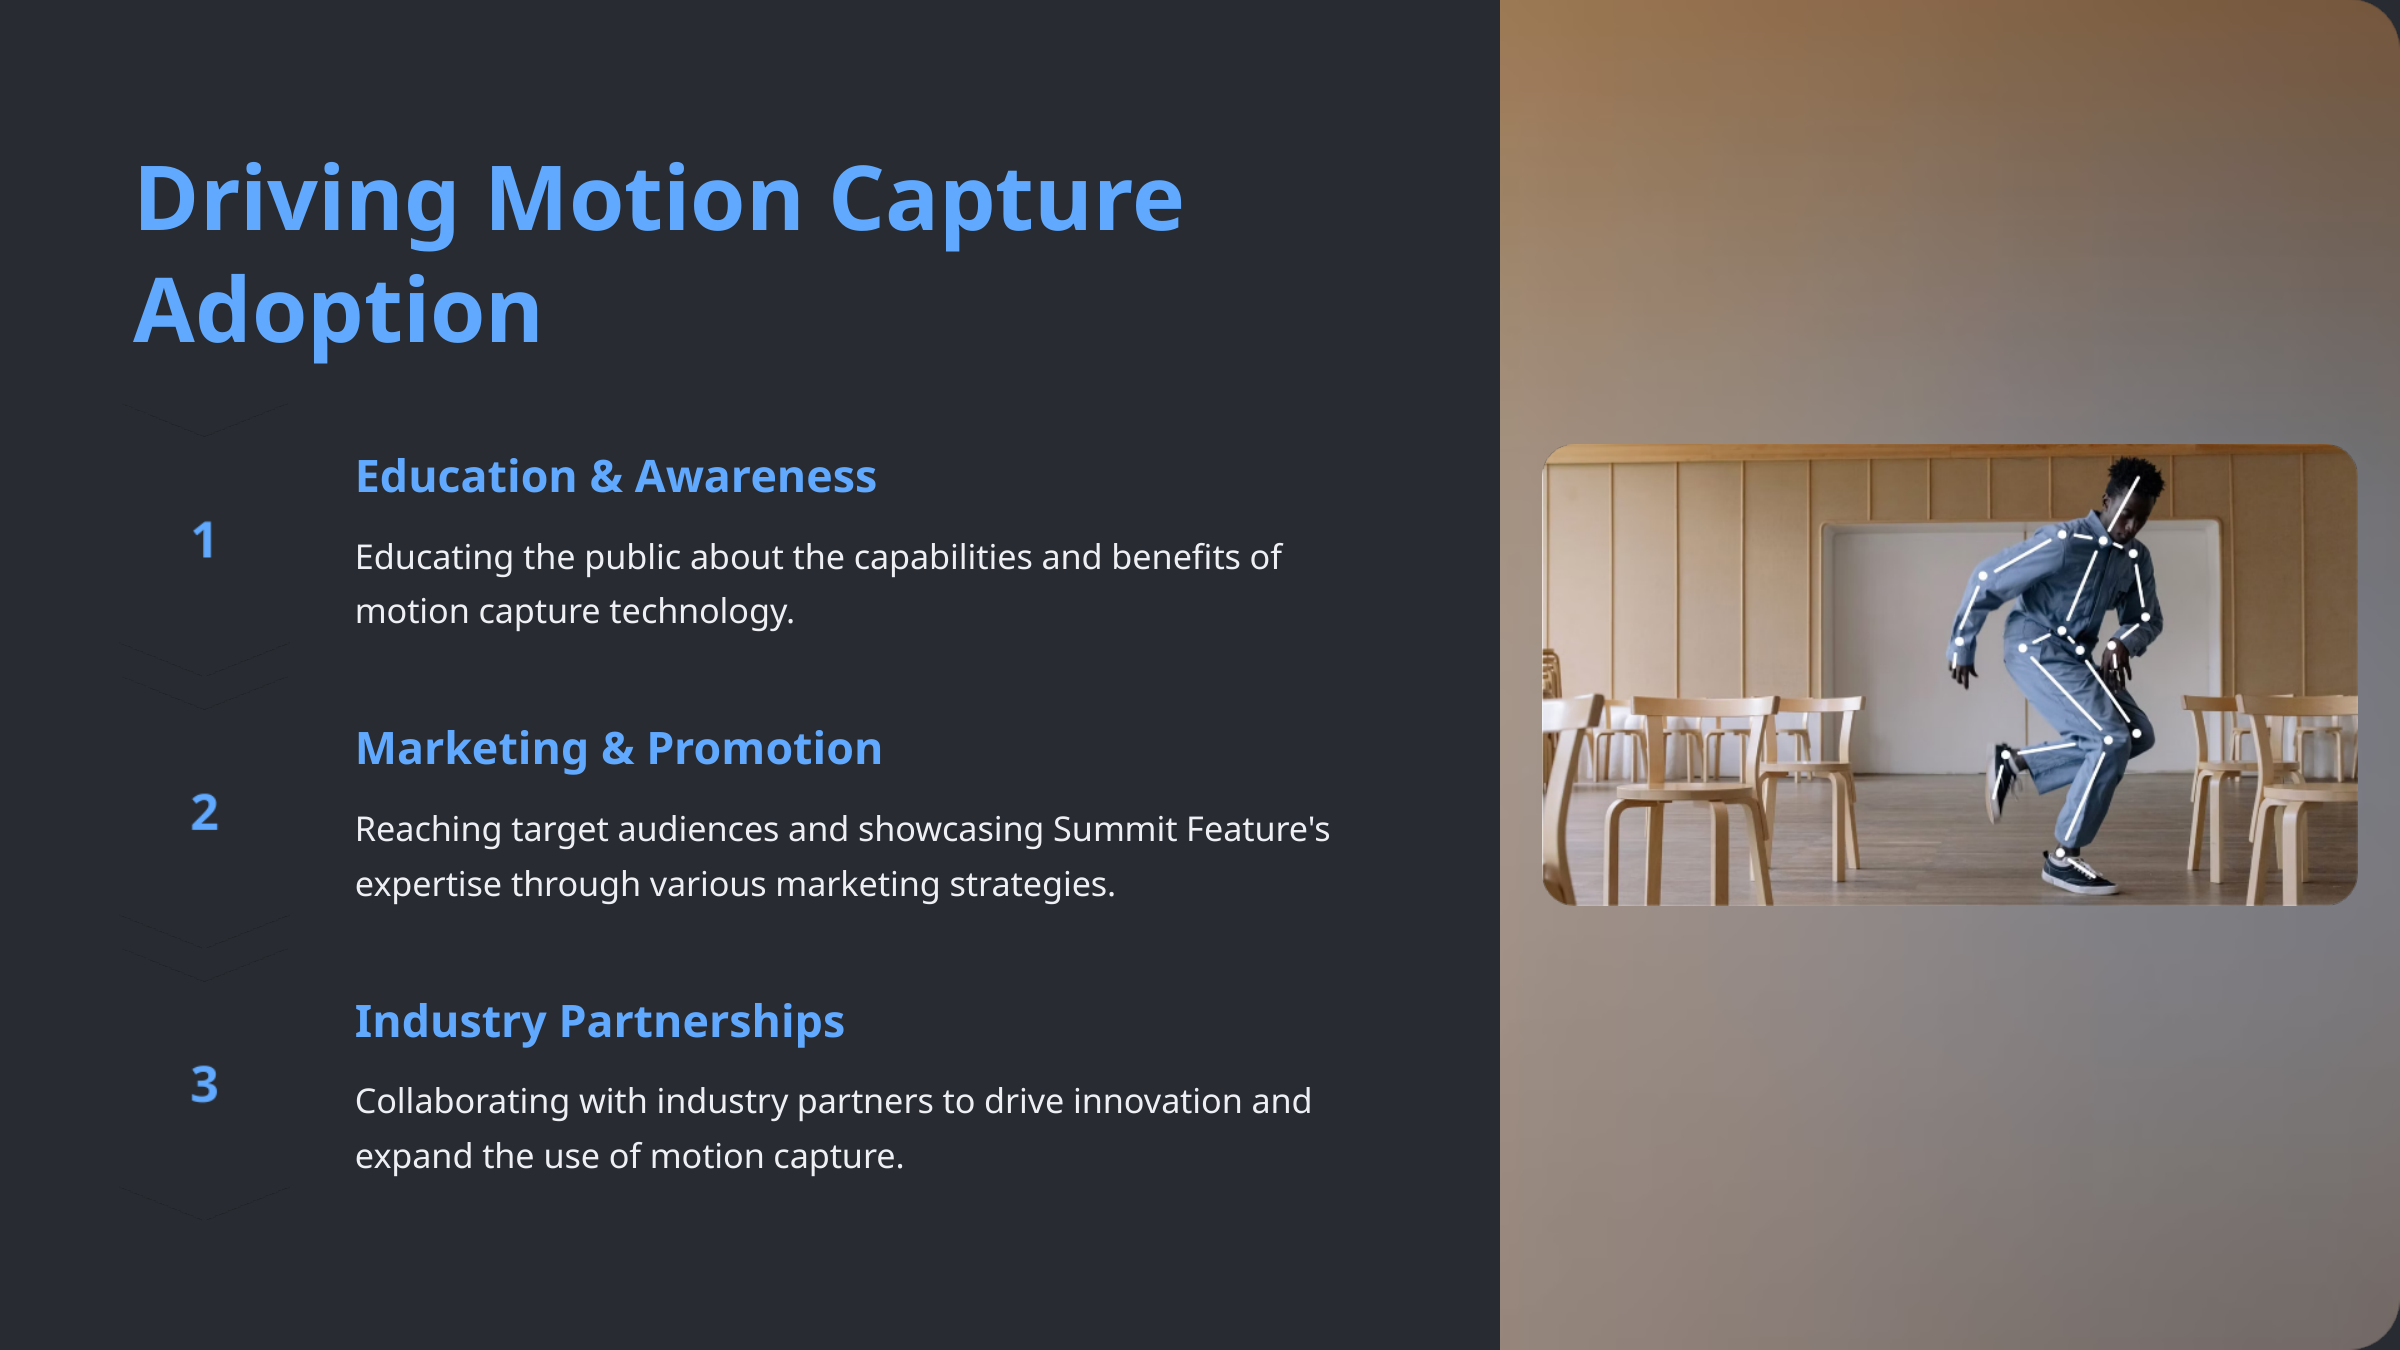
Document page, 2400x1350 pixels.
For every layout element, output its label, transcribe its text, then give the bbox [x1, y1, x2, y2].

text_box Driving Motion Capture Adoption [119, 129, 1381, 353]
text_box Industry Partnerships [340, 982, 789, 1039]
text_box Education & Awareness [340, 438, 811, 494]
text_box Marketing & Promotion [340, 710, 794, 767]
picture [119, 403, 290, 1221]
text_box Reaching target audiences and showcasing Summit Feature's expertise through various marketing strategies. [340, 786, 1381, 896]
text_box Collaborating with industry partners to drive innovation and expand the use of motion capture. [340, 1058, 1381, 1168]
text_box [0, 0, 1499, 1350]
text_box Educating the public about the capabilities and benefits of motion capture technology. [340, 514, 1381, 624]
picture [1499, 0, 2400, 1350]
